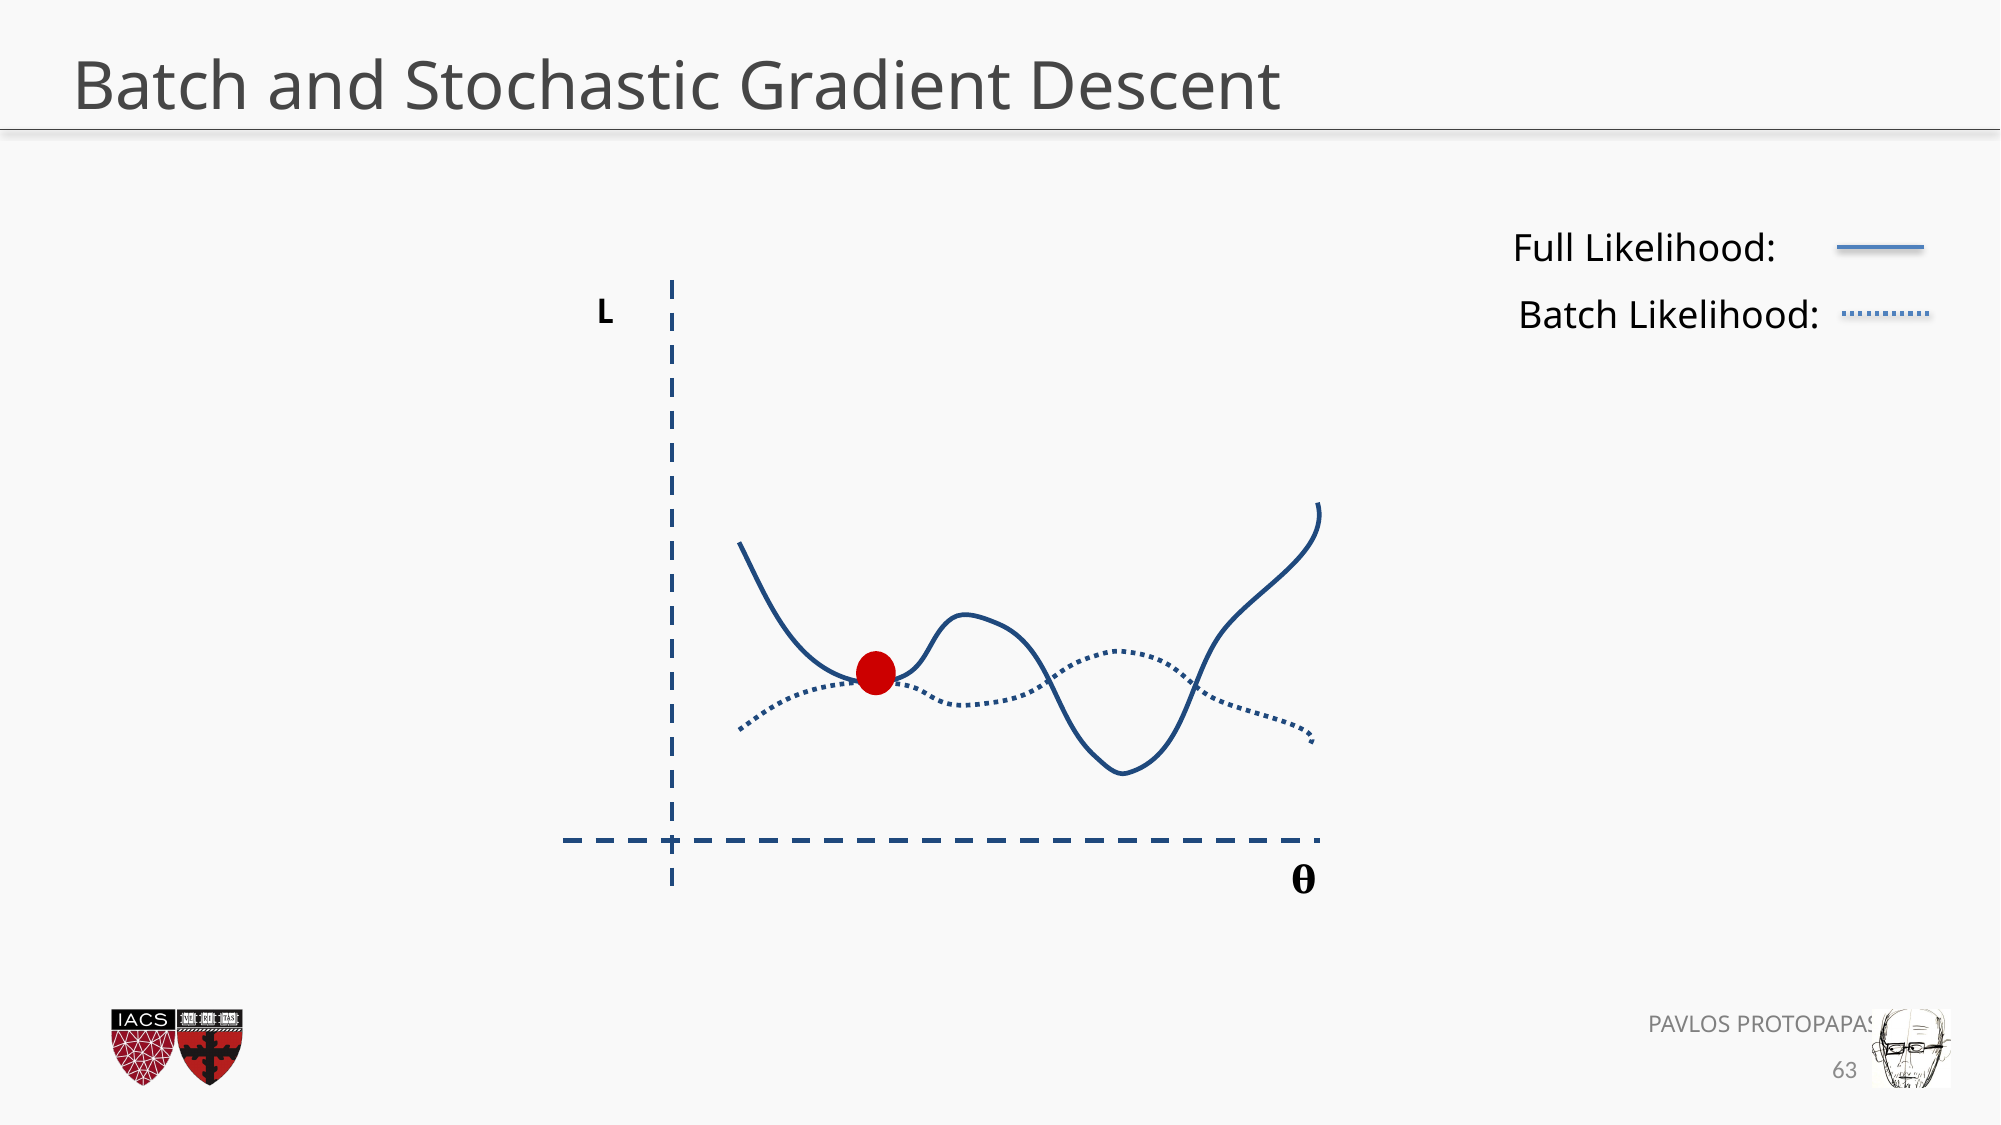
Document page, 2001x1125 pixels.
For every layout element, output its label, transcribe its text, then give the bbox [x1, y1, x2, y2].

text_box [562, 270, 1365, 946]
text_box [1499, 216, 1930, 345]
picture [1872, 1009, 1951, 1088]
title Batch and Stochastic Gradient Descent [57, 35, 1943, 162]
picture [109, 1009, 243, 1086]
slide_number 63 [1405, 1038, 1873, 1099]
